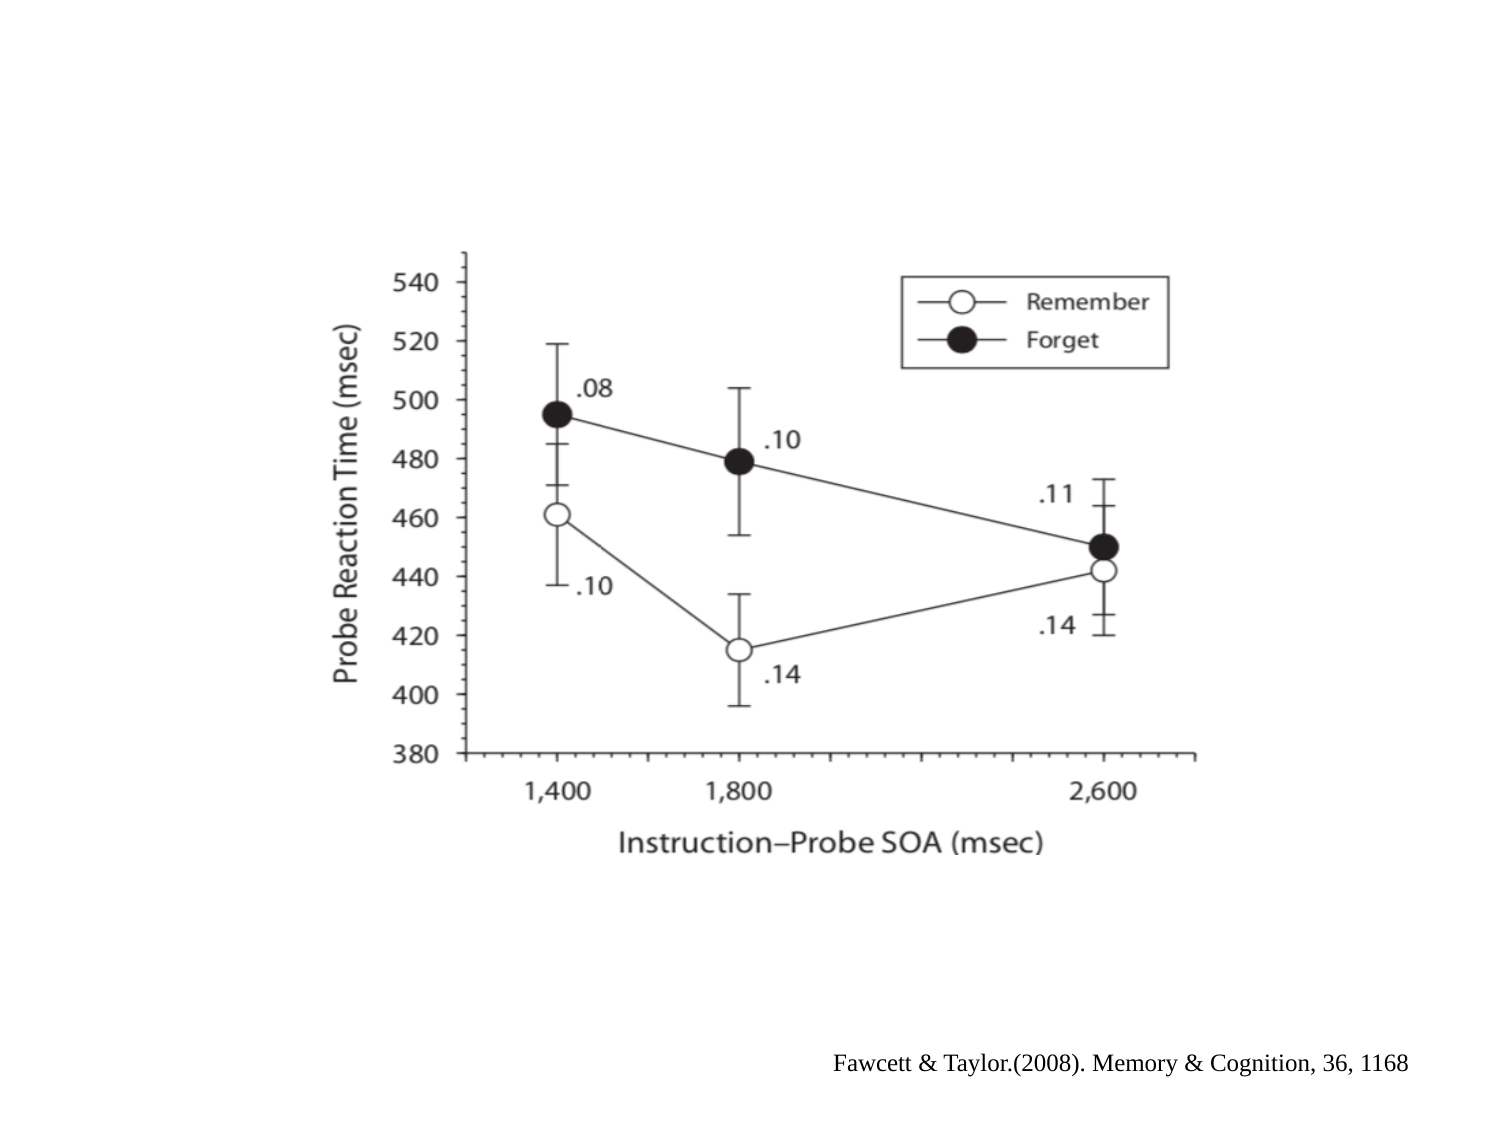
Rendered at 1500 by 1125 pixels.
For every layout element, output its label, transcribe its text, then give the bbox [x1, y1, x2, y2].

picture [302, 231, 1246, 856]
text_box Fawcett & Taylor.(2008). Memory & Cognition, 36, 1168 [818, 1039, 1425, 1085]
